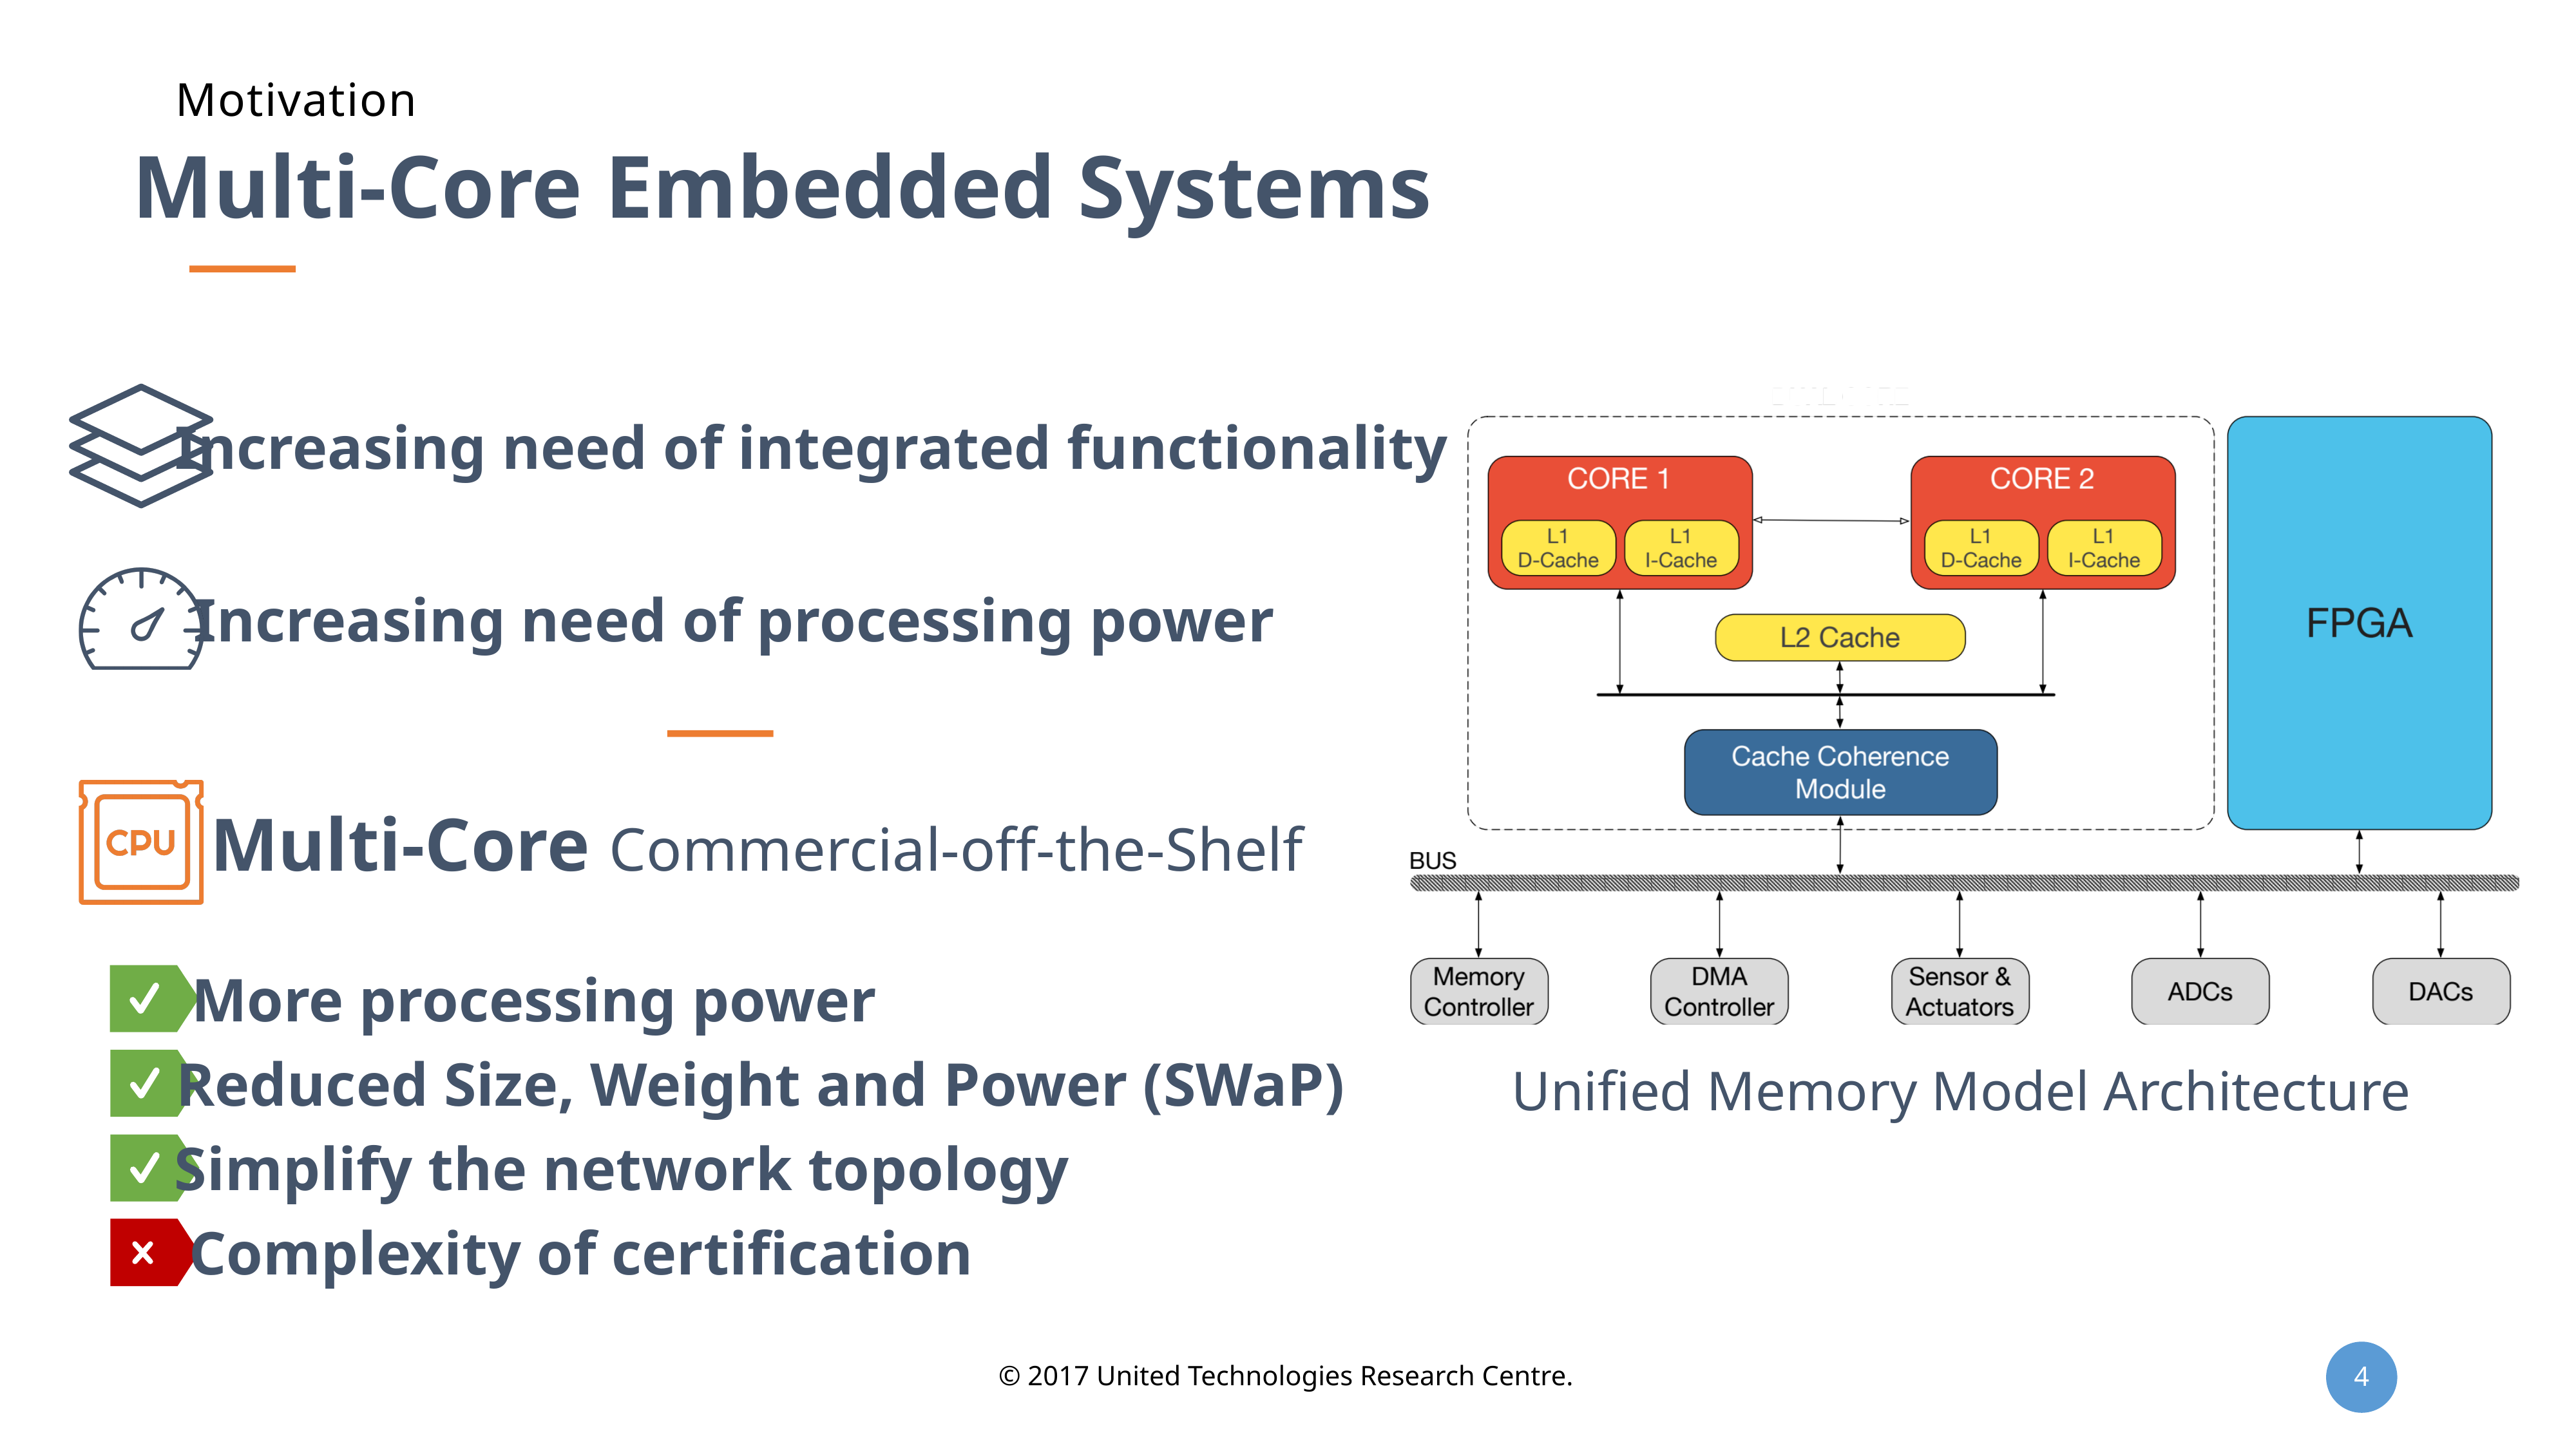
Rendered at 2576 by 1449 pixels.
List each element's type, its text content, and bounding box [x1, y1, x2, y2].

text_box [667, 730, 774, 737]
picture [79, 567, 204, 670]
text_box Multi-Core Embedded Systems [132, 132, 1433, 236]
text_box Reduced Size, Weight and Power (SWaP) [166, 1042, 1355, 1122]
text_box [69, 383, 189, 509]
text_box [129, 1067, 160, 1099]
text_box [110, 965, 182, 1032]
picture [79, 779, 204, 905]
text_box [110, 1134, 165, 1202]
text_box [129, 1152, 160, 1184]
text_box Simplify the network topology [165, 1126, 1080, 1208]
text_box [110, 1050, 166, 1117]
text_box Increasing need of integrated functionality [165, 405, 1404, 486]
text_box [189, 265, 296, 273]
picture [1404, 377, 2519, 1024]
text_box [129, 982, 159, 1014]
text_box [110, 1218, 179, 1287]
text_box Complexity of certification [179, 1211, 984, 1292]
text_box Motivation [175, 70, 418, 126]
text_box Multi-Core Commercial-off-the-Shelf [210, 799, 1304, 886]
text_box [132, 1241, 153, 1264]
text_box Unified Memory Model Architecture [1366, 1052, 2557, 1126]
text_box Increasing need of processing power [204, 578, 1285, 659]
text_box More processing power [182, 958, 888, 1038]
